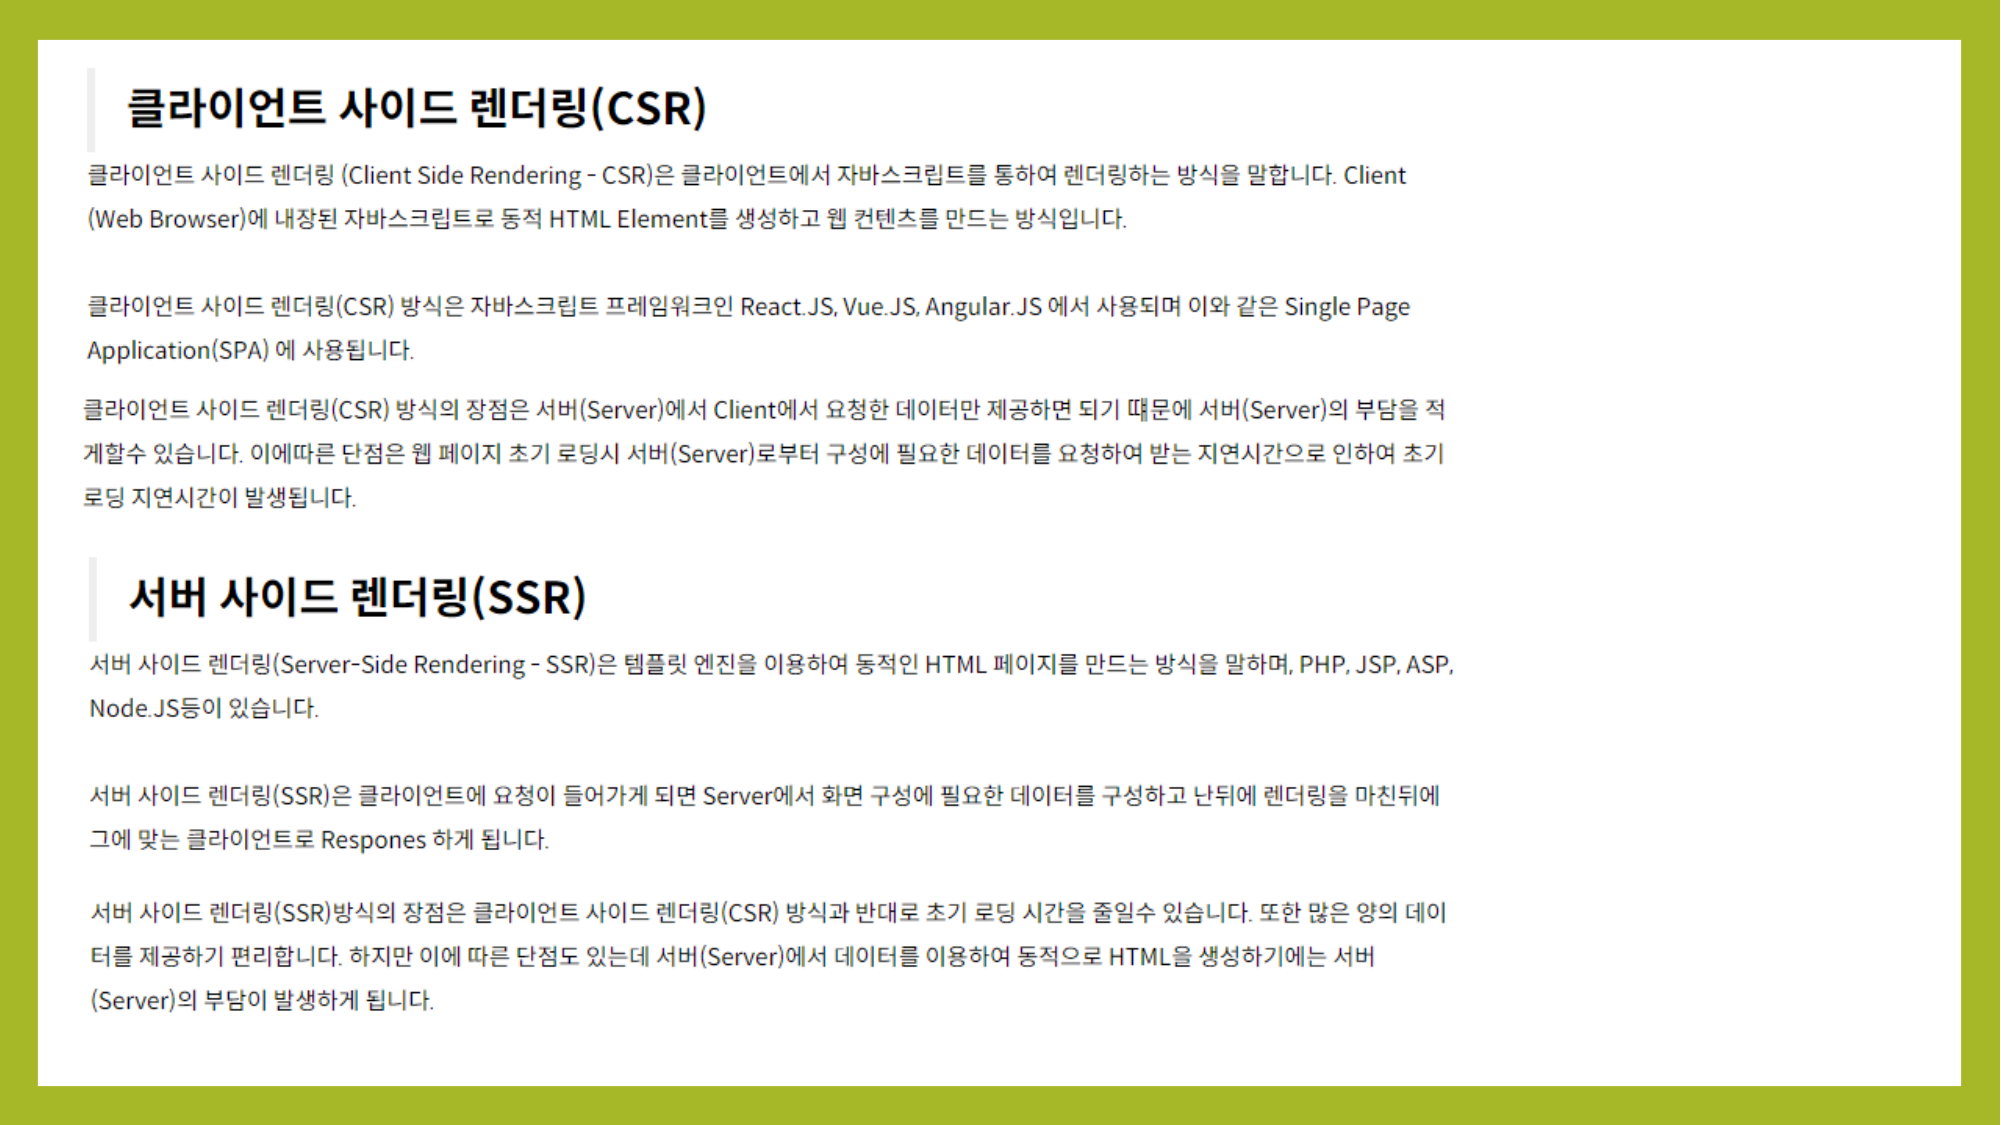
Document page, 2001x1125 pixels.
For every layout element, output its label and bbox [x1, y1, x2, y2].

picture [64, 47, 1462, 862]
picture [78, 869, 1462, 1026]
